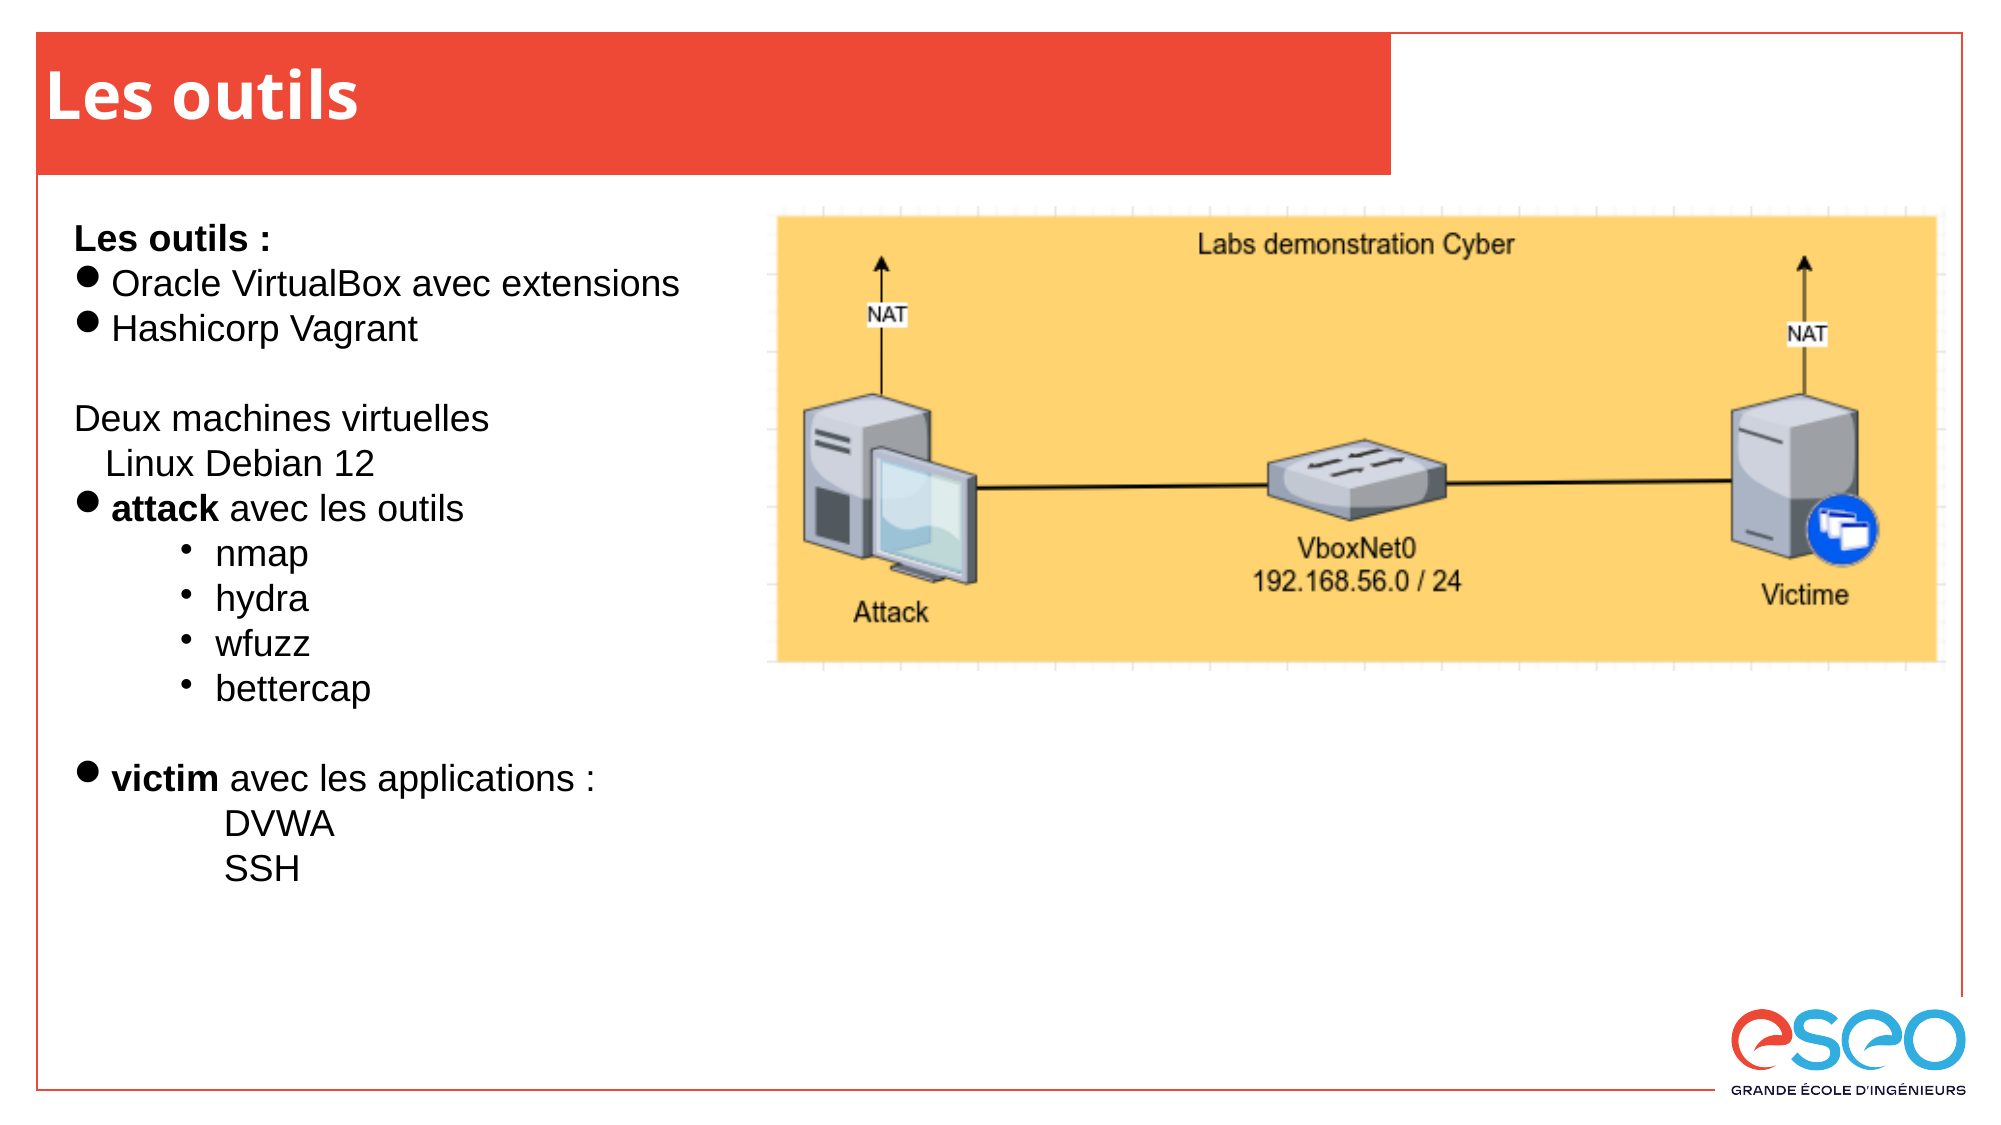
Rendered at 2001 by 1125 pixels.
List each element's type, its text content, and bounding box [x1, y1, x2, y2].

picture [767, 206, 1947, 671]
picture [1670, 948, 2001, 1125]
text_box Les outils [29, 9, 1421, 177]
text_box Les outils : Oracle VirtualBox avec extensions Hashicorp Vagrant Deux machines virtuelles Linux Debian 12 attack avec les outils nmap hydra wfuzz bettercap victim avec les applications : DVWA SSH [58, 206, 768, 1063]
